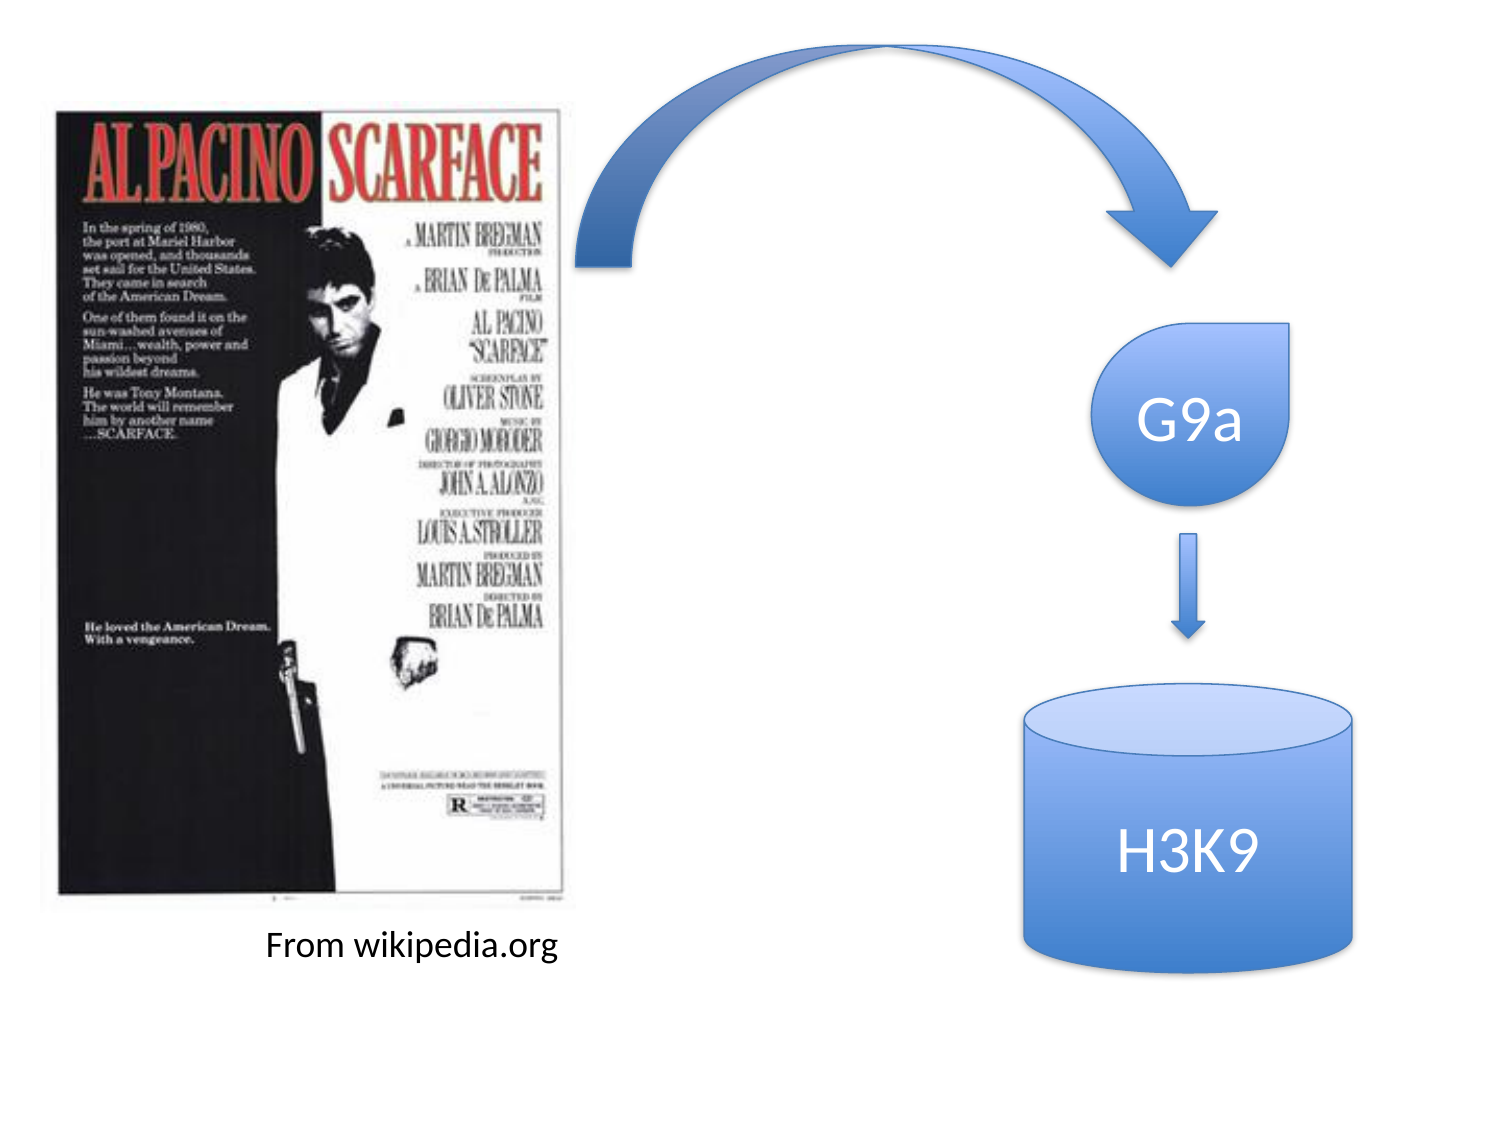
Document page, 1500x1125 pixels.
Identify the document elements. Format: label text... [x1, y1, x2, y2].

text_box [1171, 533, 1206, 639]
picture [39, 101, 576, 913]
text_box From wikipedia.org [251, 920, 574, 972]
text_box H3K9 [1023, 682, 1353, 974]
text_box [580, 44, 1219, 268]
text_box G9a [1090, 322, 1290, 507]
